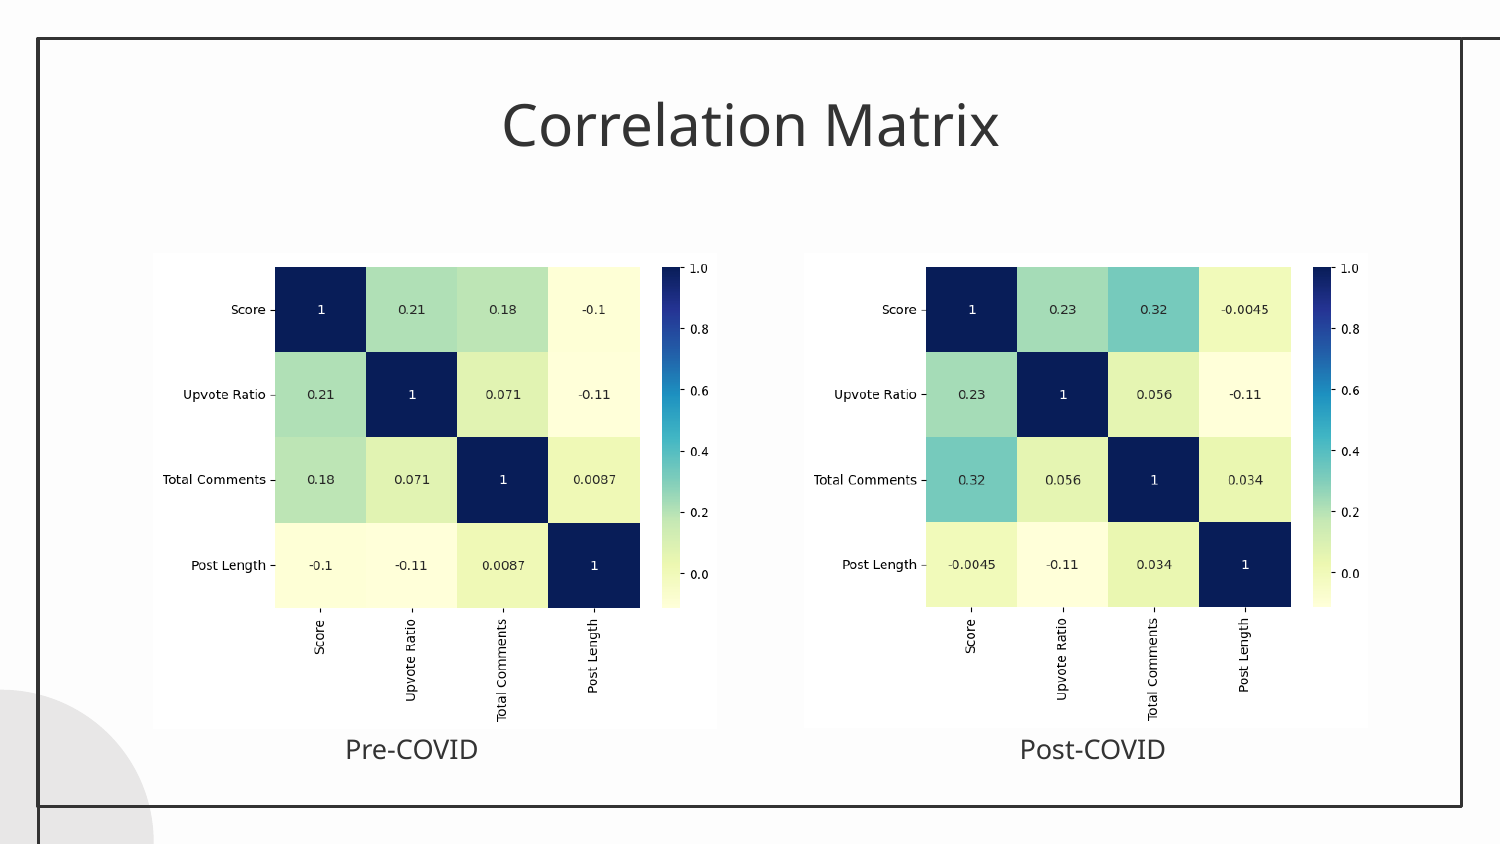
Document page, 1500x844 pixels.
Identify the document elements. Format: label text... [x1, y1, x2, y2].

picture [152, 252, 717, 729]
title Correlation Matrix [118, 72, 1384, 167]
picture [804, 252, 1368, 728]
subtitle Post-COVID [1004, 737, 1267, 800]
subtitle Pre-COVID [330, 738, 592, 800]
